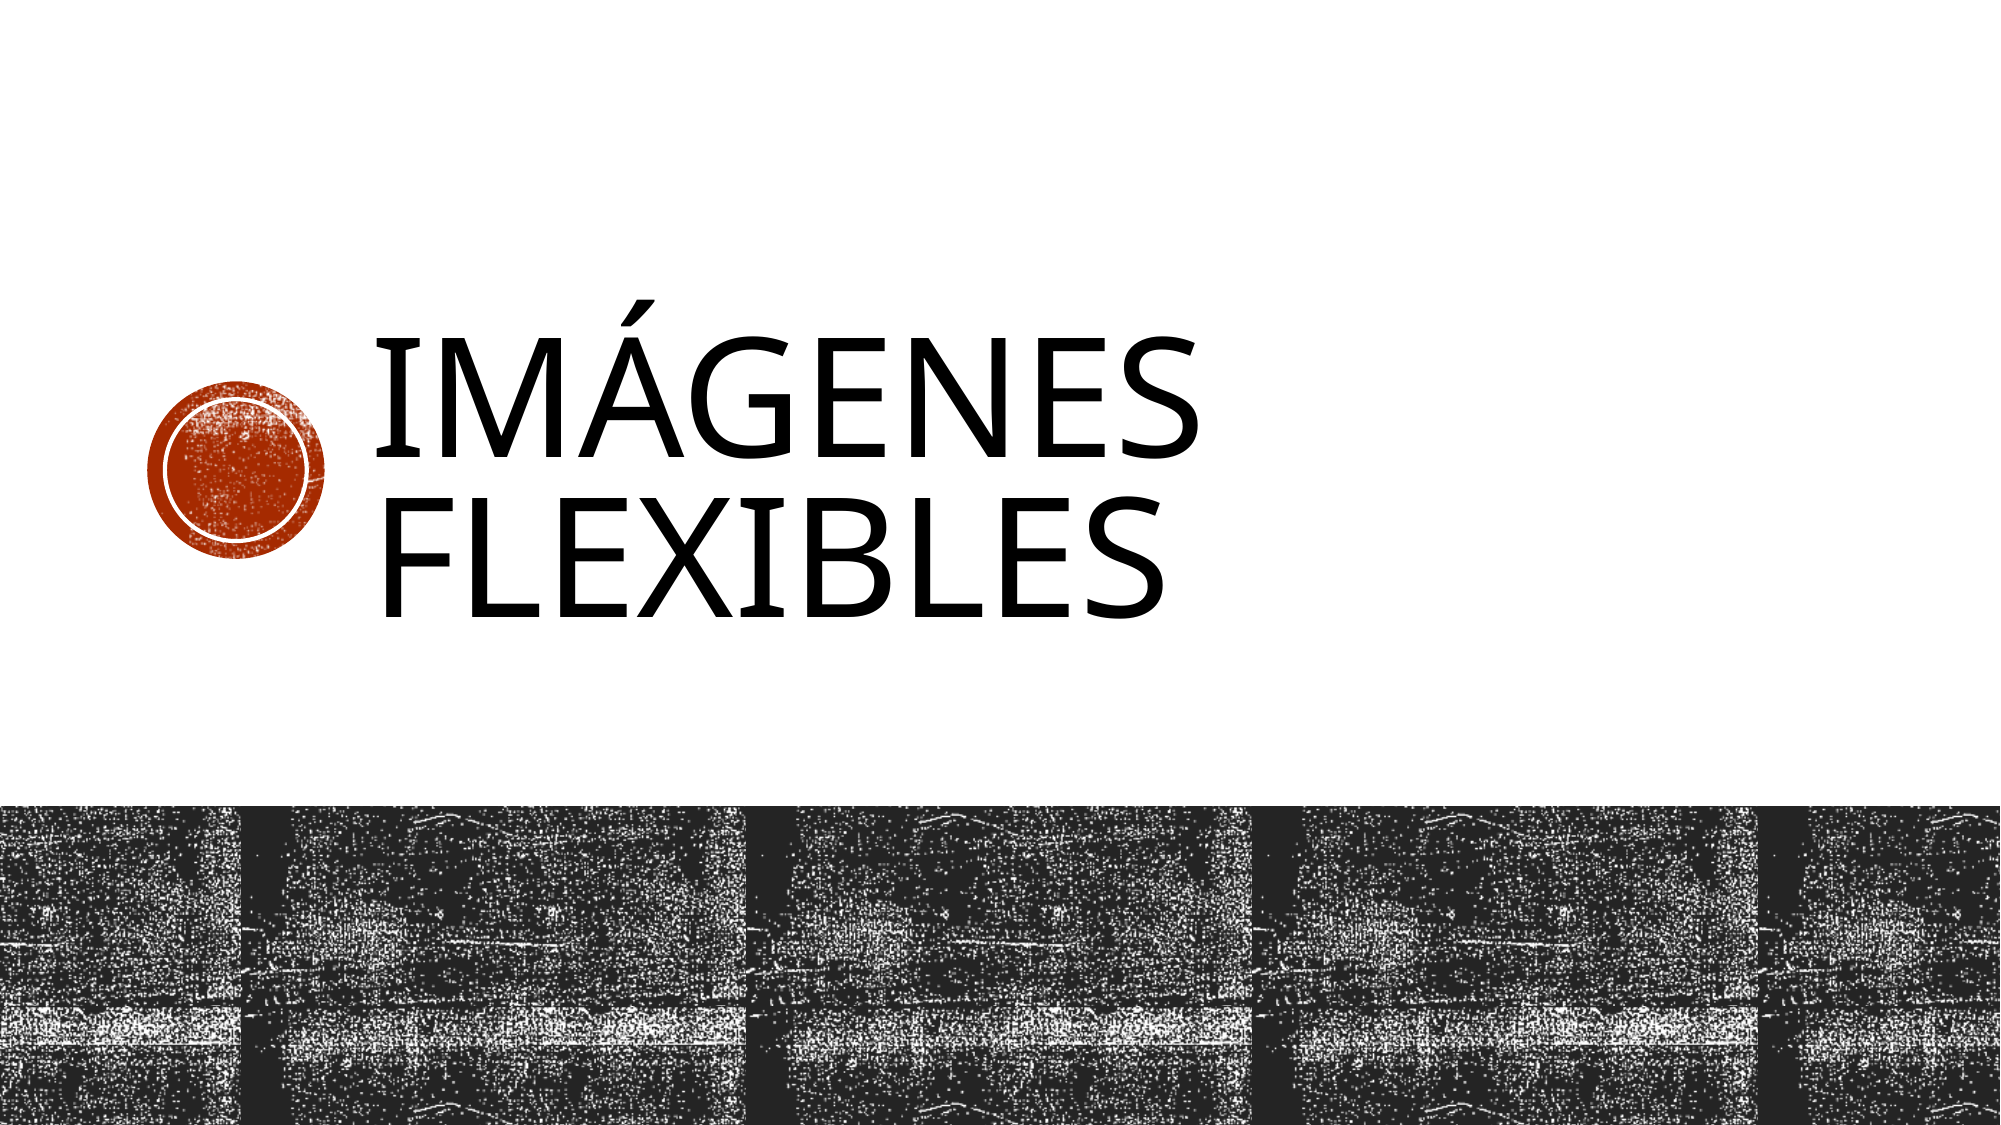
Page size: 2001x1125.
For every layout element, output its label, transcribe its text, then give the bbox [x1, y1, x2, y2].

title Imágenes flexibles [355, 201, 1878, 779]
